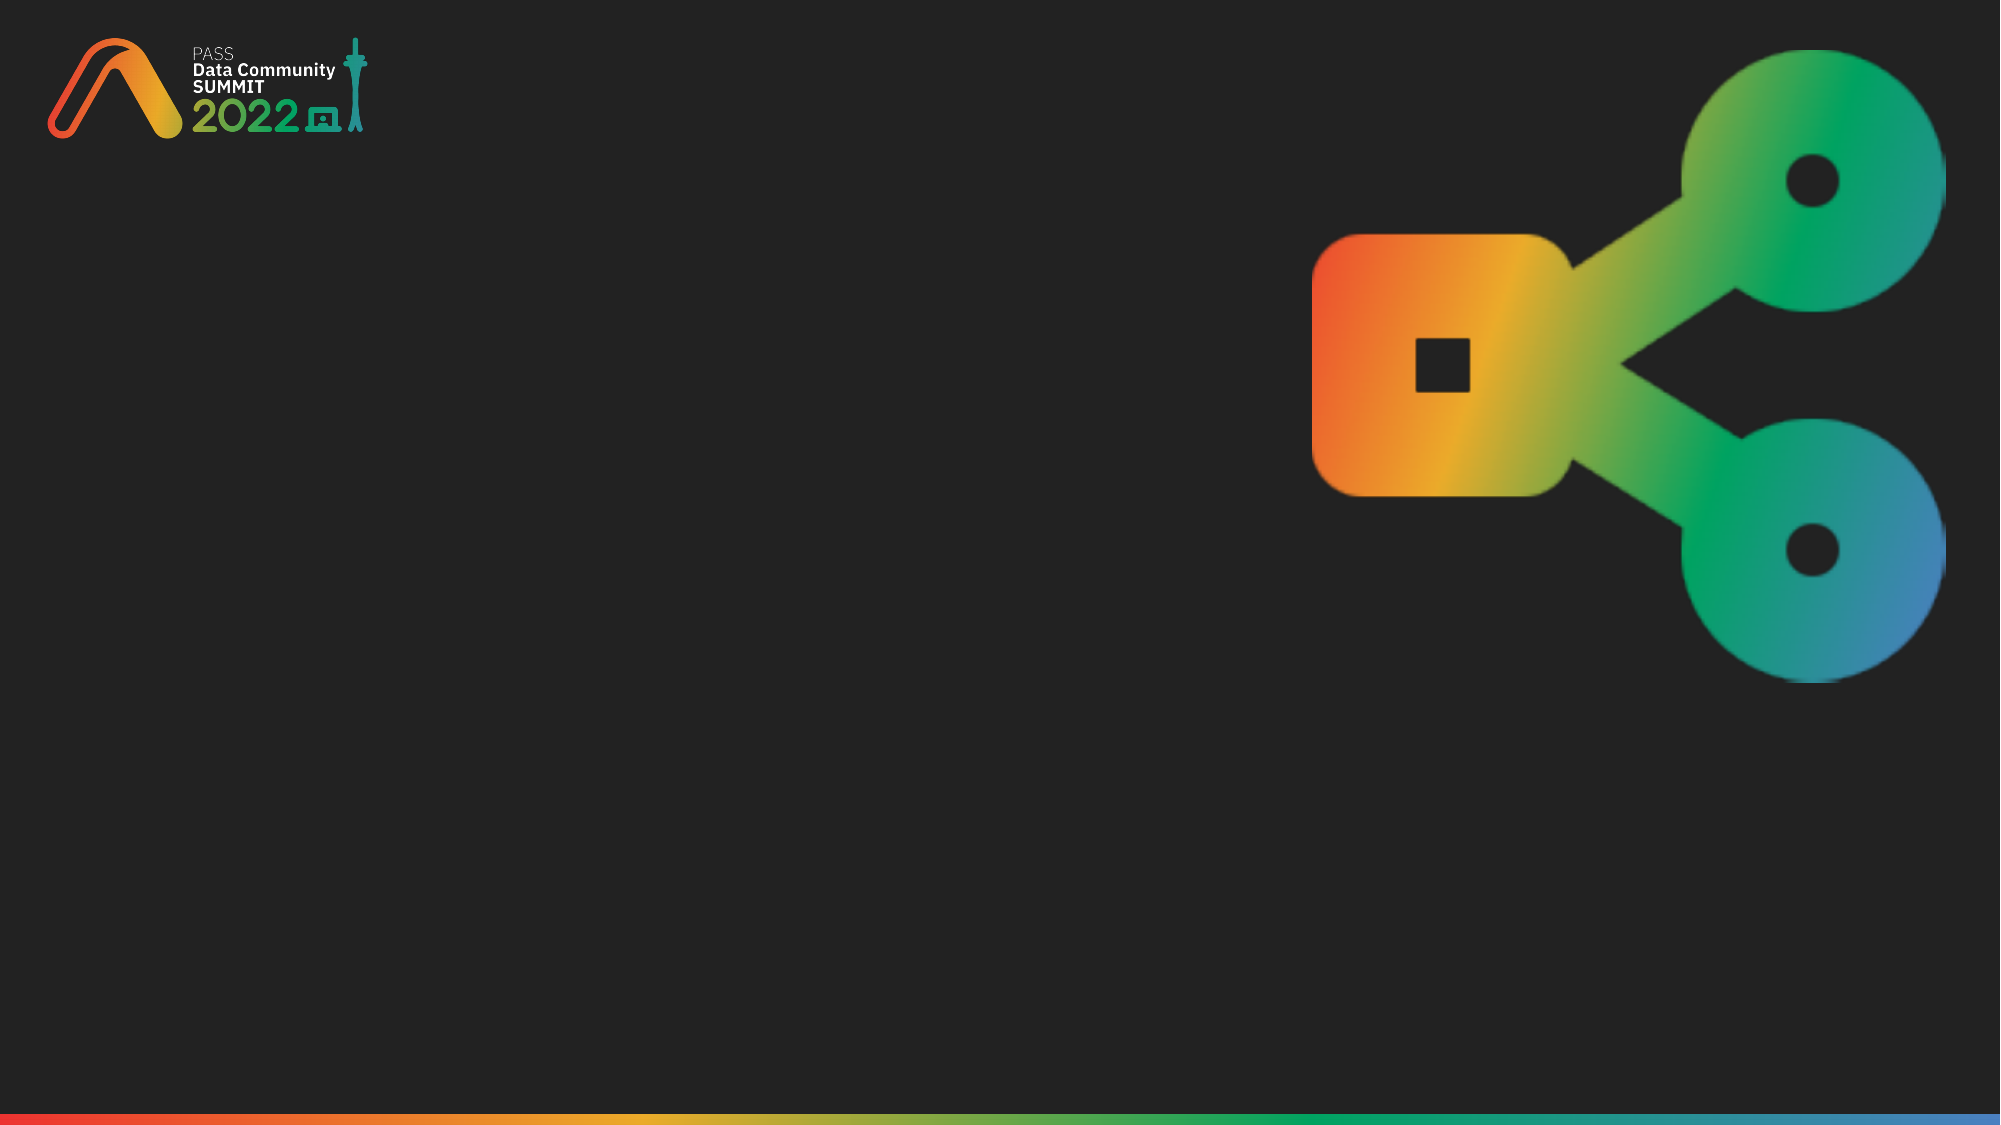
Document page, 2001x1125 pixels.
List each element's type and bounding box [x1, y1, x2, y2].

picture [0, 1114, 2000, 1125]
picture [1312, 50, 1946, 683]
picture [47, 37, 368, 139]
